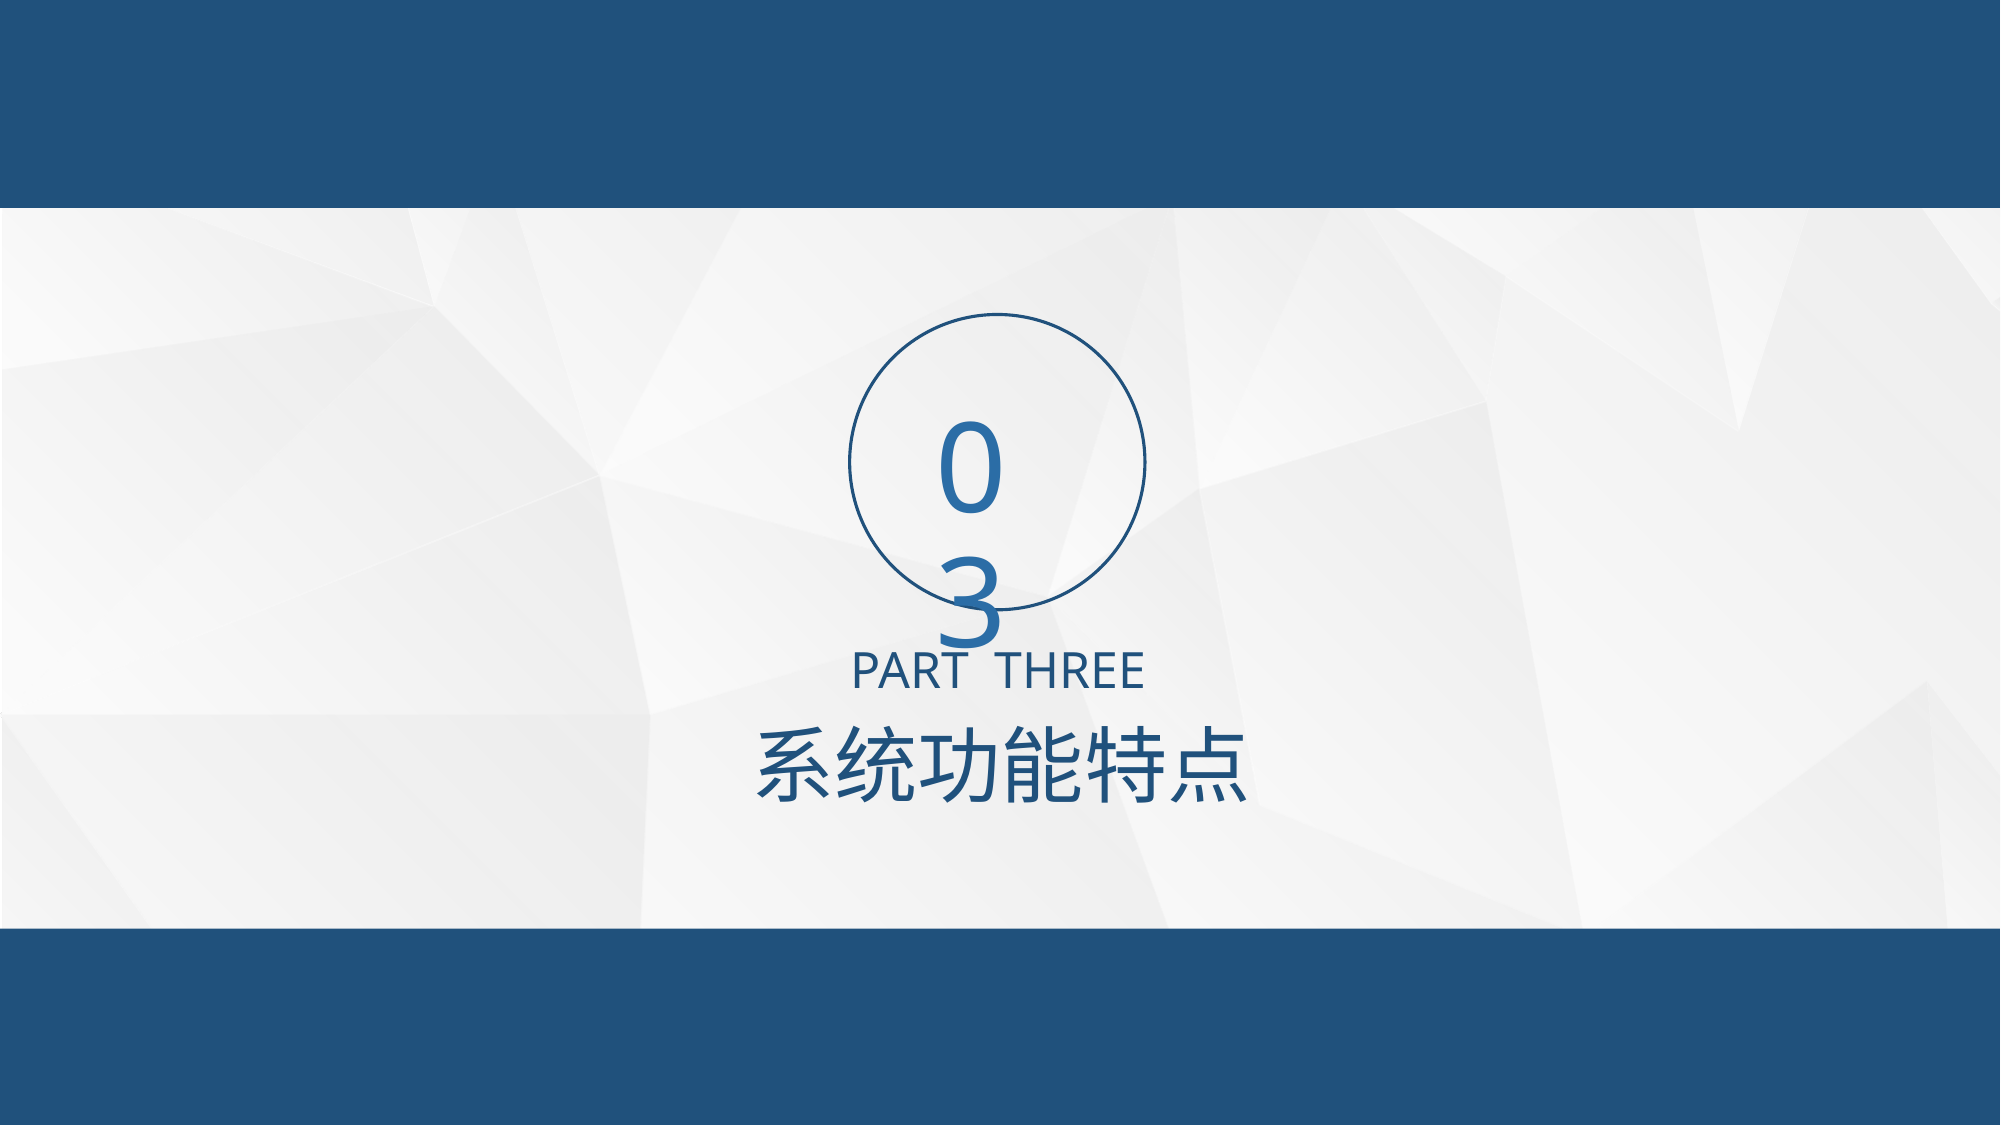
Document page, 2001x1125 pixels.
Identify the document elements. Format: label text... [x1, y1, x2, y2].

list PART THREE [806, 638, 1191, 717]
list 03 [920, 397, 1092, 563]
list 系统功能特点 [574, 717, 1428, 799]
picture [0, 0, 2001, 1125]
